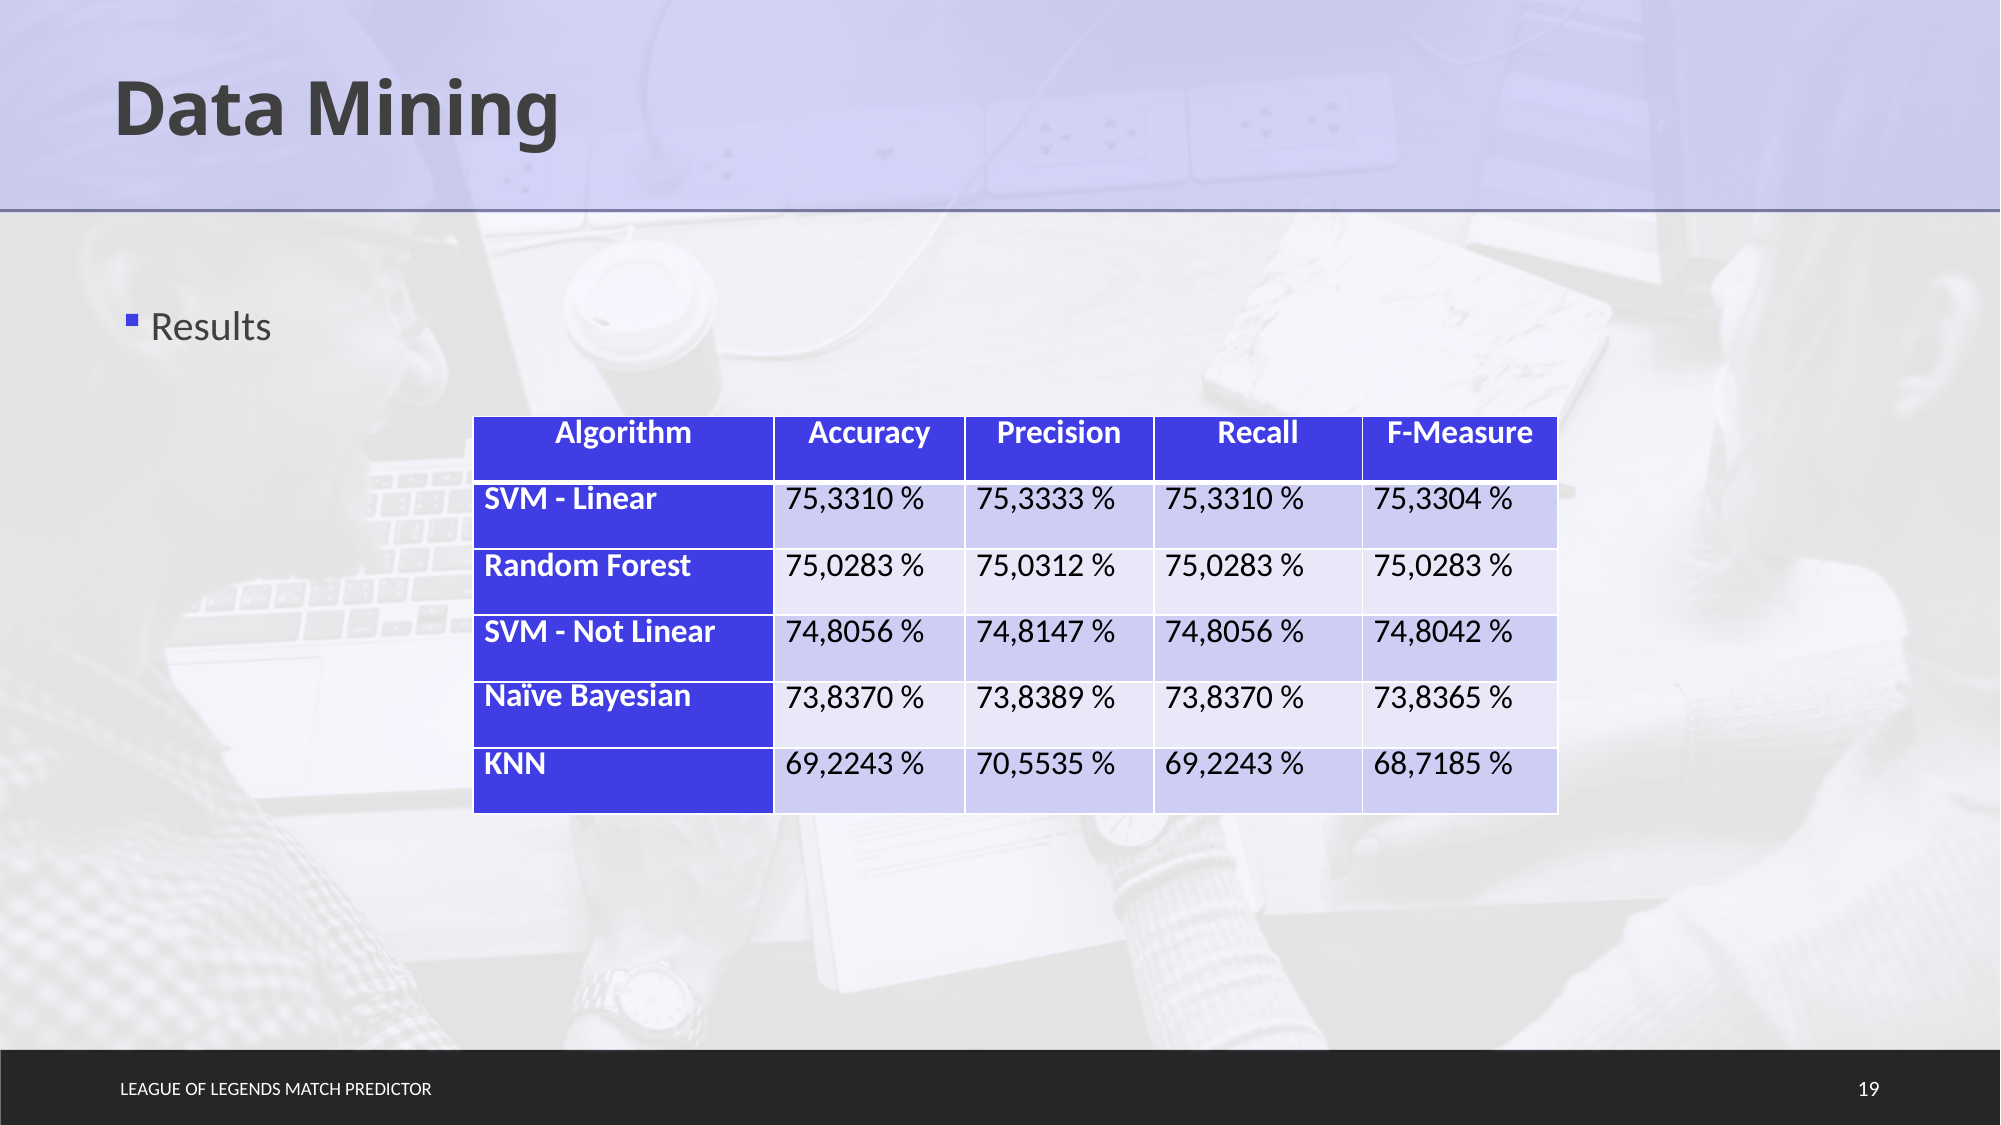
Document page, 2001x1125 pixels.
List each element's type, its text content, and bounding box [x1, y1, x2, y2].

slide_number 19 [1793, 1060, 1895, 1118]
footer League of Legends match predictor [105, 1060, 1224, 1118]
picture [0, 0, 2000, 1052]
